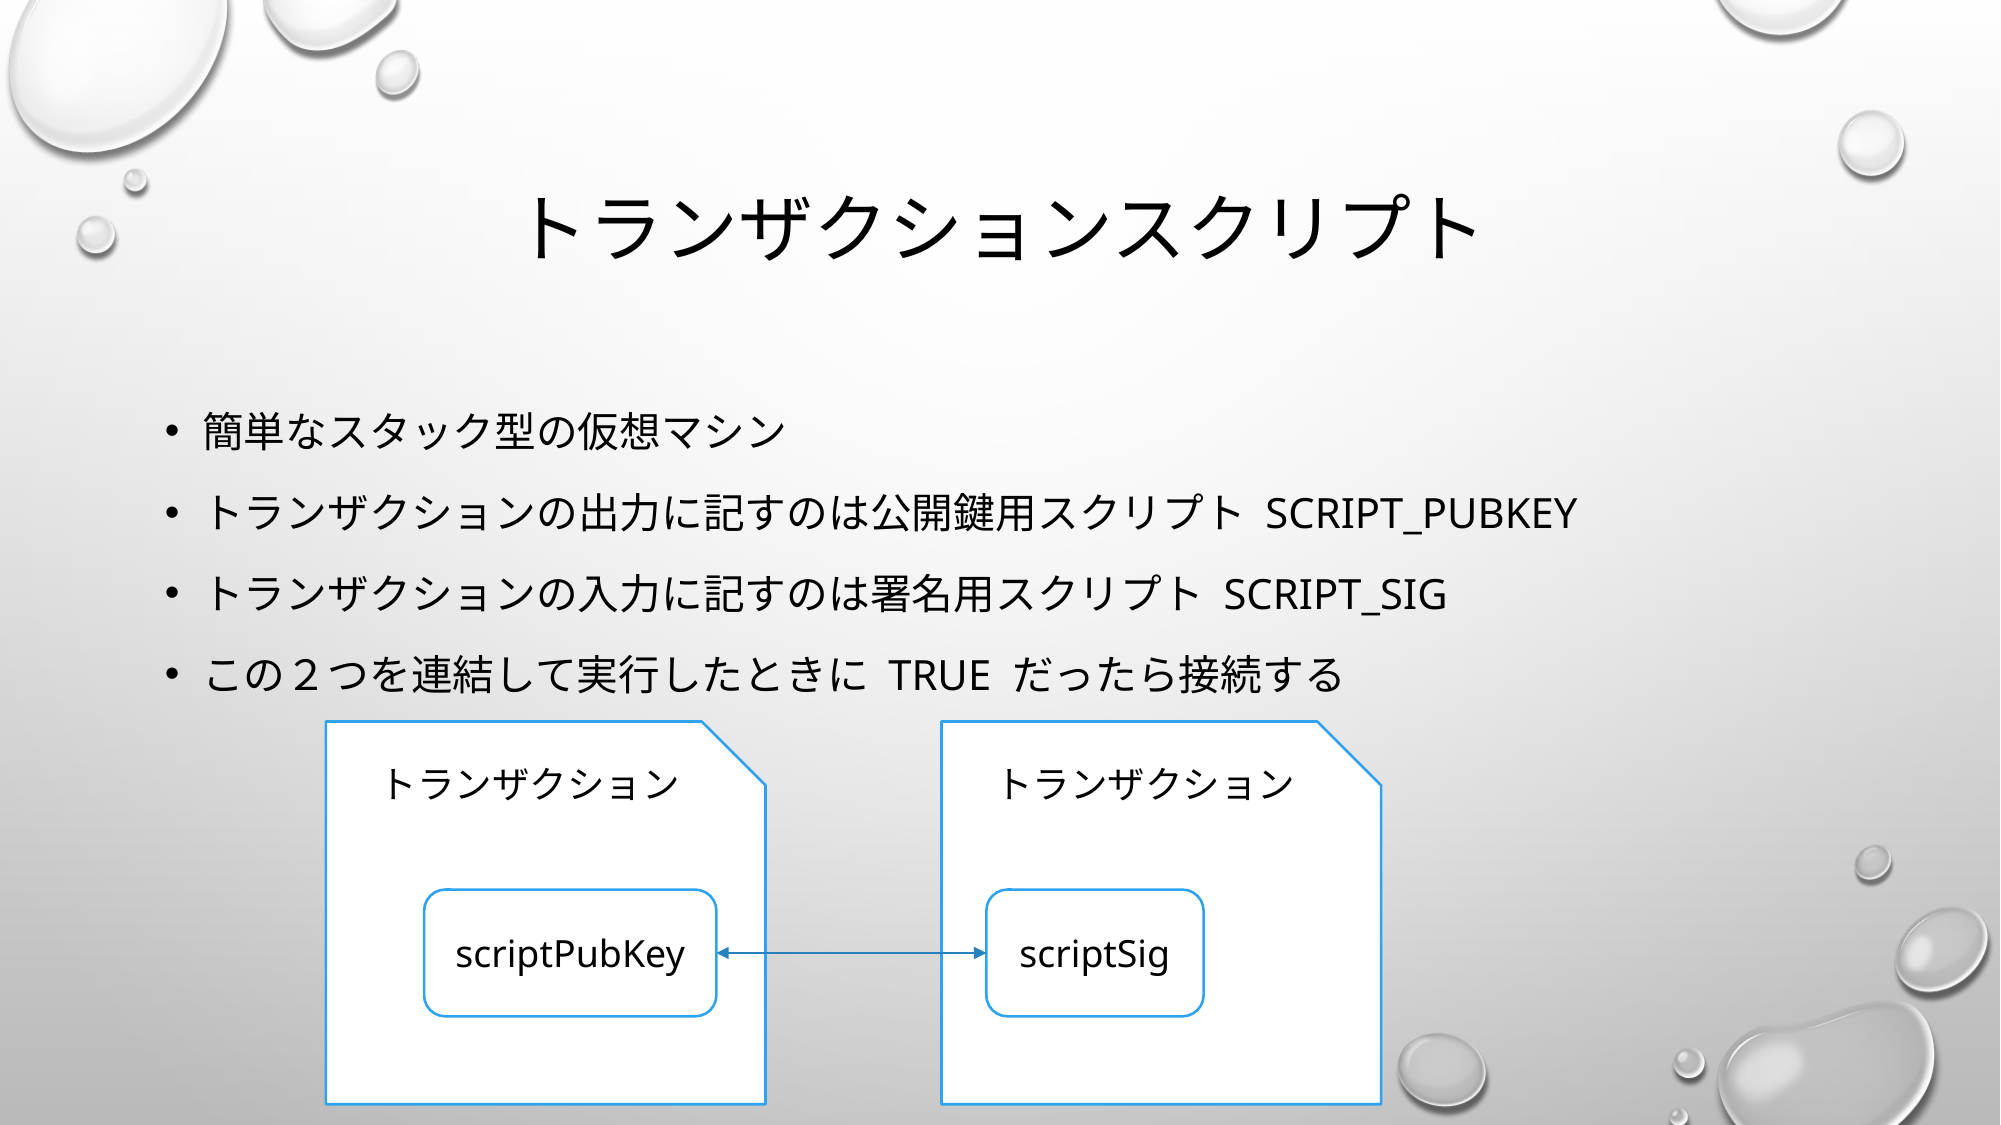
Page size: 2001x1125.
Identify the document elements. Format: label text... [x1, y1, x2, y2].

text_box トランザクション [324, 720, 767, 1106]
text_box scriptPubKey [422, 888, 718, 1018]
list 簡単なスタック型の仮想マシン トランザクションの出力に記すのは公開鍵用スクリプト script_pubkey トランザクションの入力に記すのは署名用スクリプト script_sig この２つを連結して実行したときに TRUE だったら接続する [149, 388, 1850, 950]
text_box トランザクション [940, 720, 1383, 1106]
picture [0, 0, 2000, 1125]
text_box scriptSig [984, 888, 1205, 1018]
title トランザクションスクリプト [149, 101, 1851, 364]
